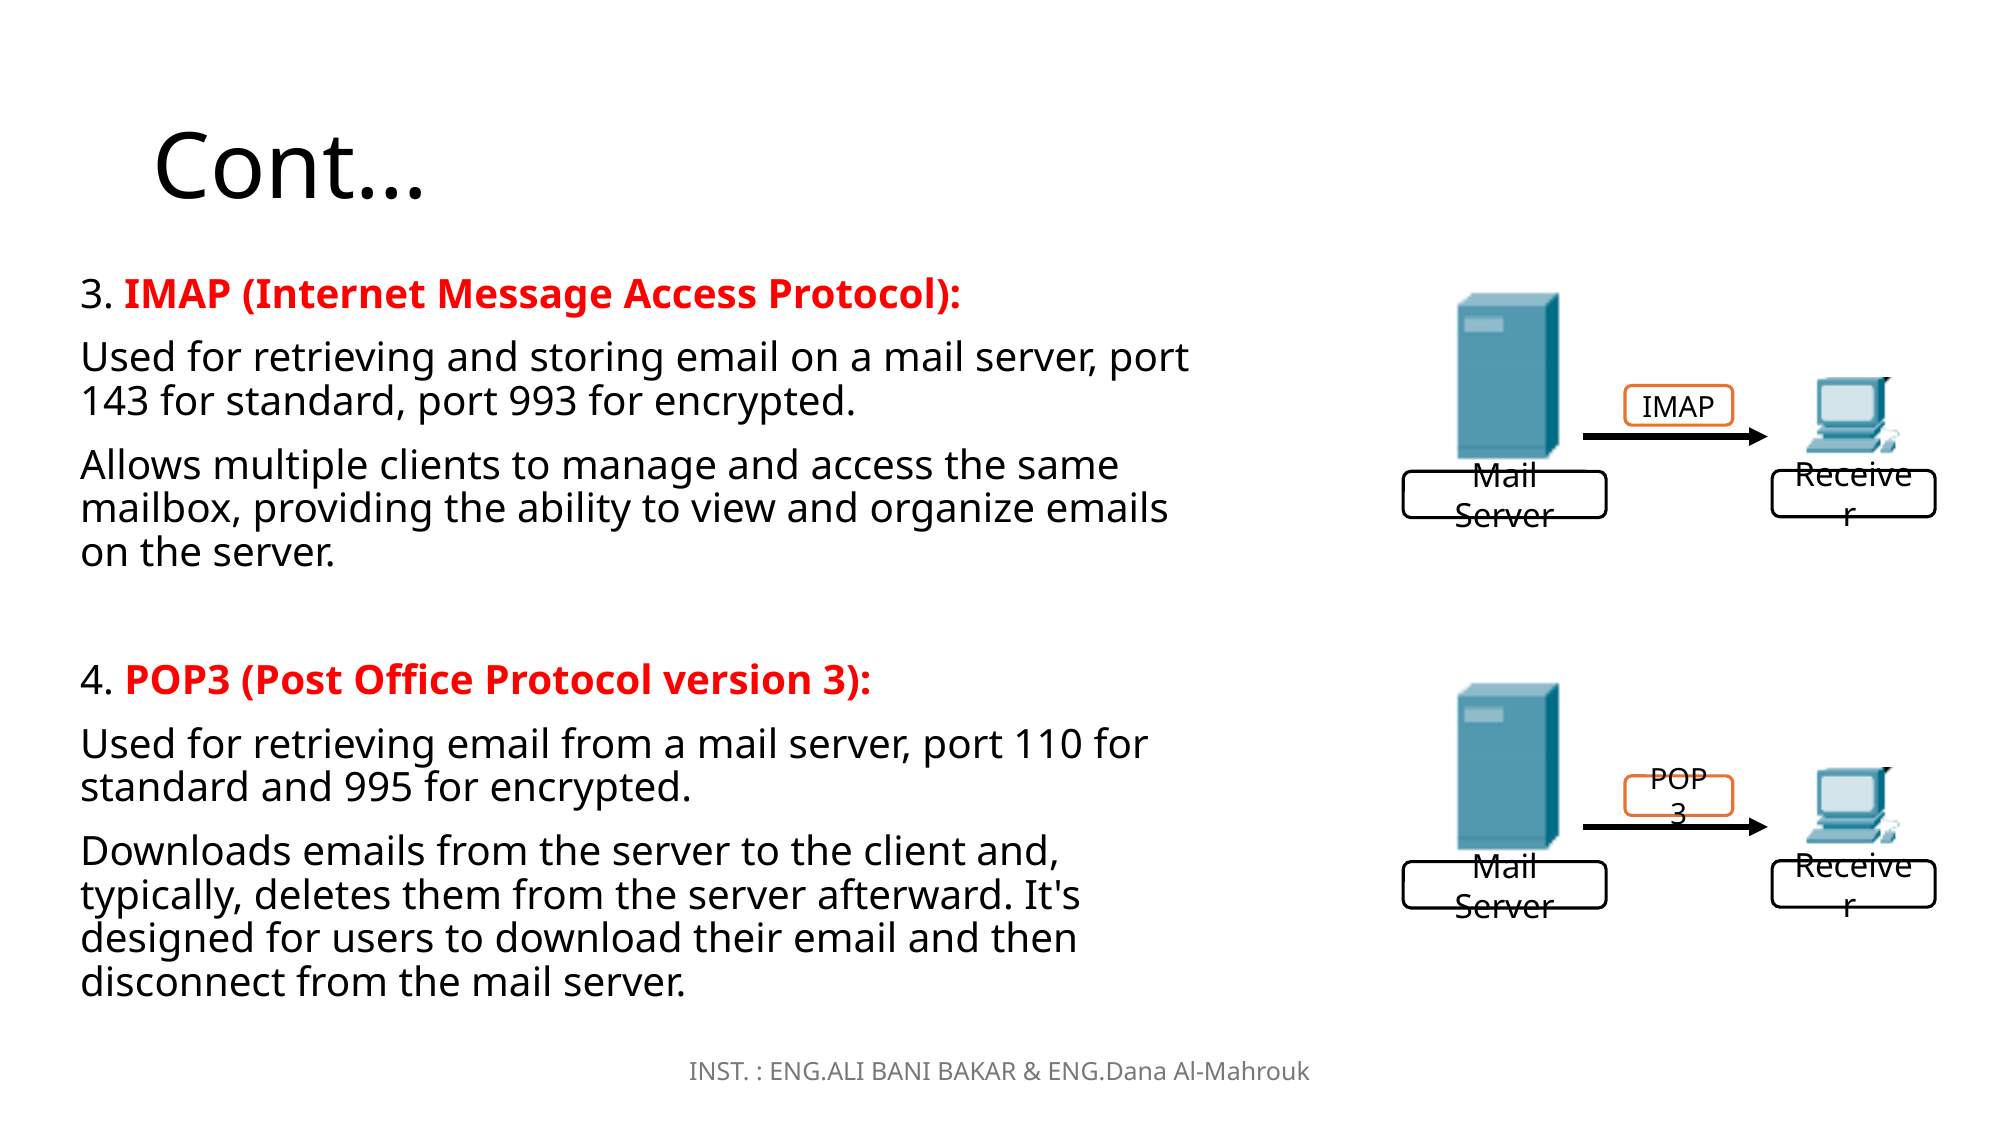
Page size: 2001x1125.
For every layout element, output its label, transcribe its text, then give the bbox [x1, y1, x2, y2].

title Cont… [137, 59, 1863, 278]
text_box Receiver [1770, 468, 1937, 519]
footer INST. : ENG.ALI BANI BAKAR & ENG.Dana Al-Mahrouk [662, 1042, 1338, 1103]
picture [1786, 376, 1917, 464]
picture [1423, 655, 1587, 854]
picture [1786, 766, 1917, 854]
text_box IMAP [1623, 383, 1735, 427]
text_box Mail Server [1401, 469, 1608, 520]
picture [1423, 265, 1587, 464]
list 3. IMAP (Internet Message Access Protocol): Used for retrieving and storing email on a mail server, port 143 for standard, port 993 for encrypted. Allows multiple clients to manage and access the same mailbox, providing the ability to view and organize emails on the server. 4. POP3 (Post Office Protocol version 3): Used for retrieving email from a mail server, port 110 for standard and 995 for encrypted. Downloads emails from the server to the client and, typically, deletes them from the server afterward. It's designed for users to download their email and then disconnect from the mail server. [64, 265, 1234, 1018]
text_box POP3 [1623, 774, 1735, 817]
text_box Mail Server [1401, 860, 1608, 910]
text_box Receiver [1770, 859, 1937, 909]
